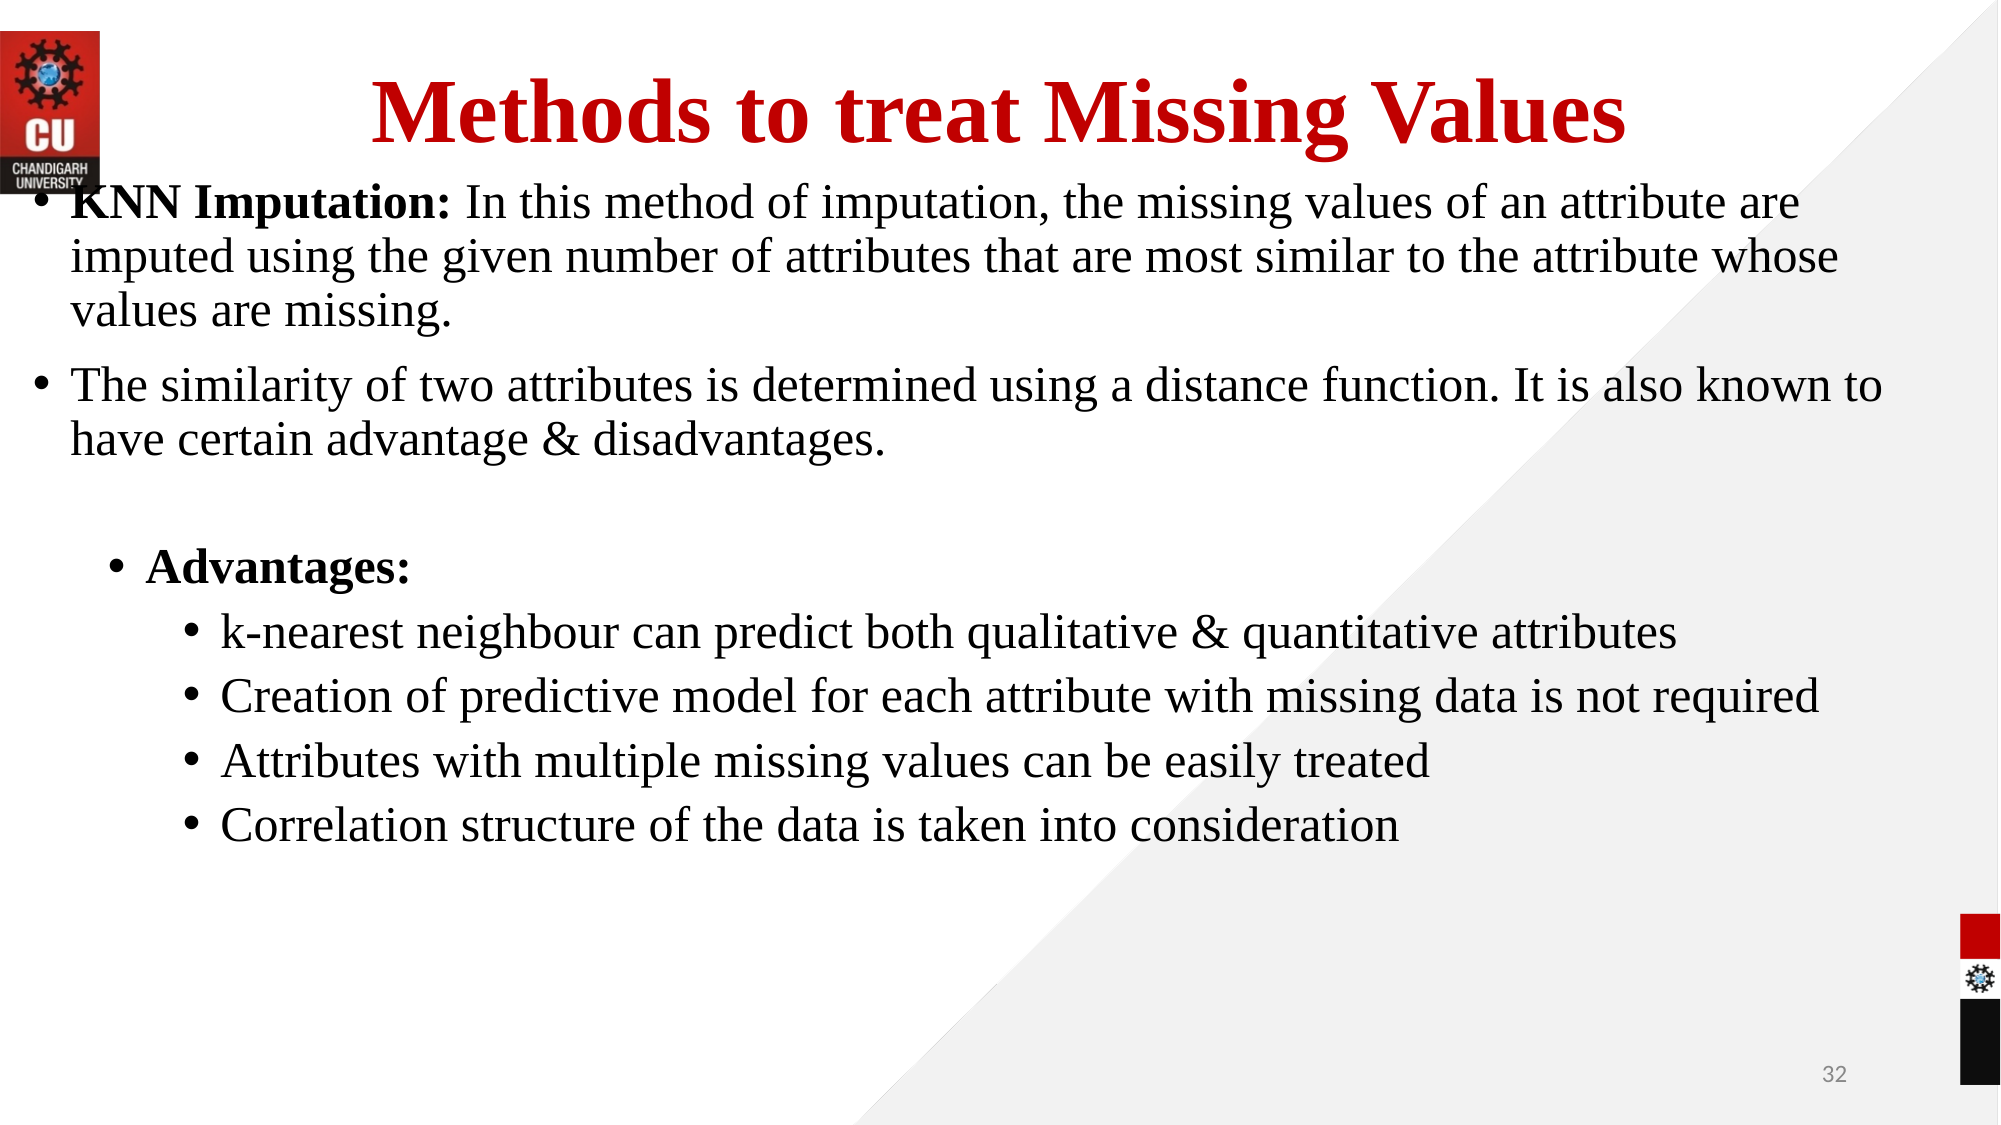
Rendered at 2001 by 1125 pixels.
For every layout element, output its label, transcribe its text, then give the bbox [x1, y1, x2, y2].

slide_number ‹#› [1412, 1042, 1863, 1103]
title Methods to treat Missing Values [137, 3, 1863, 167]
list KNN Imputation: In this method of imputation, the missing values of an attribute are imputed using the given number of attributes that are most similar to the attribute whose values are missing. The similarity of two attributes is determined using a distance function. It is also known to have certain advantage & disadvantages. Advantages: k-nearest neighbour can predict both qualitative & quantitative attributes Creation of predictive model for each attribute with missing data is not required Attributes with multiple missing values can be easily treated Correlation structure of the data is taken into consideration [17, 167, 1977, 1014]
picture [0, 0, 2001, 1125]
